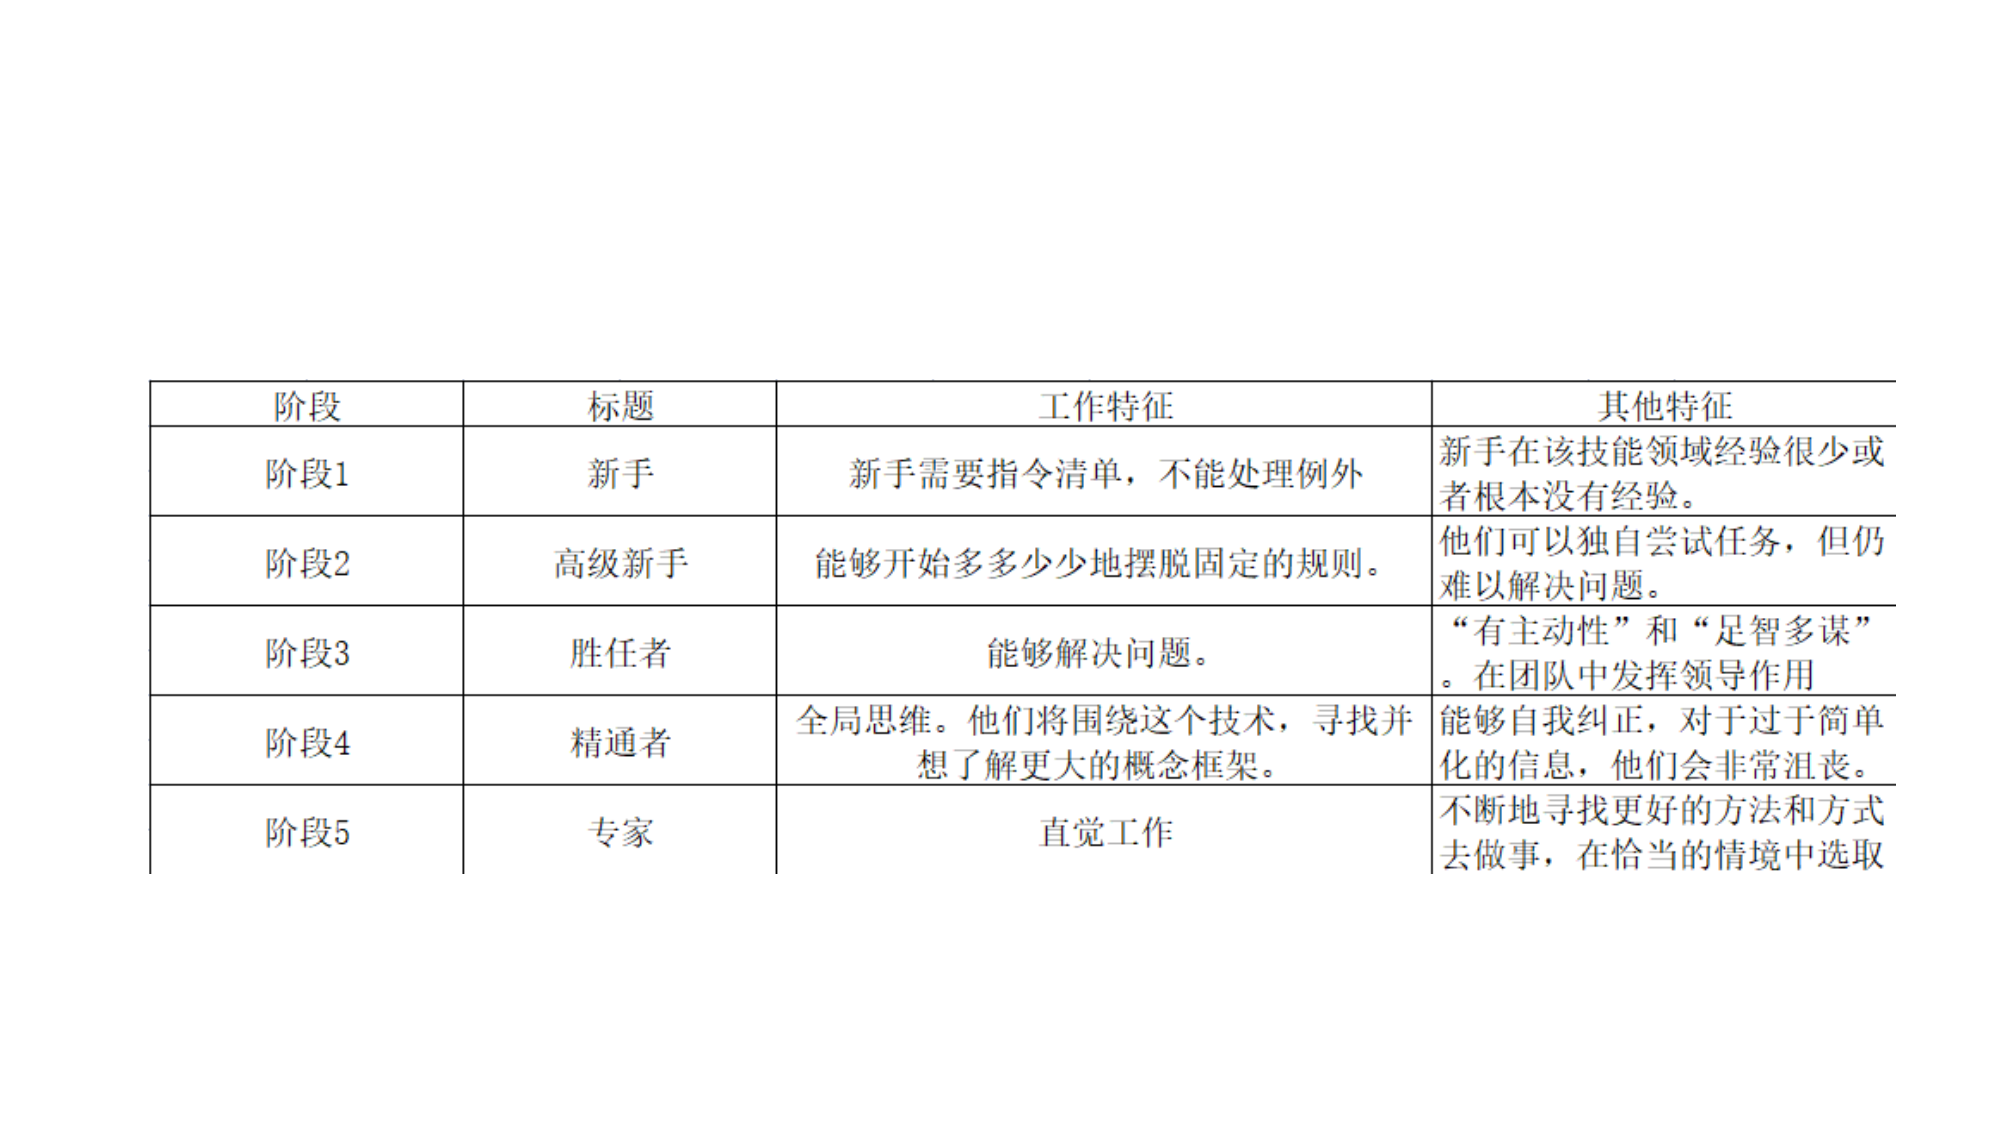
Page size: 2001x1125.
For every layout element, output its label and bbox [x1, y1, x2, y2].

picture [148, 379, 1896, 874]
